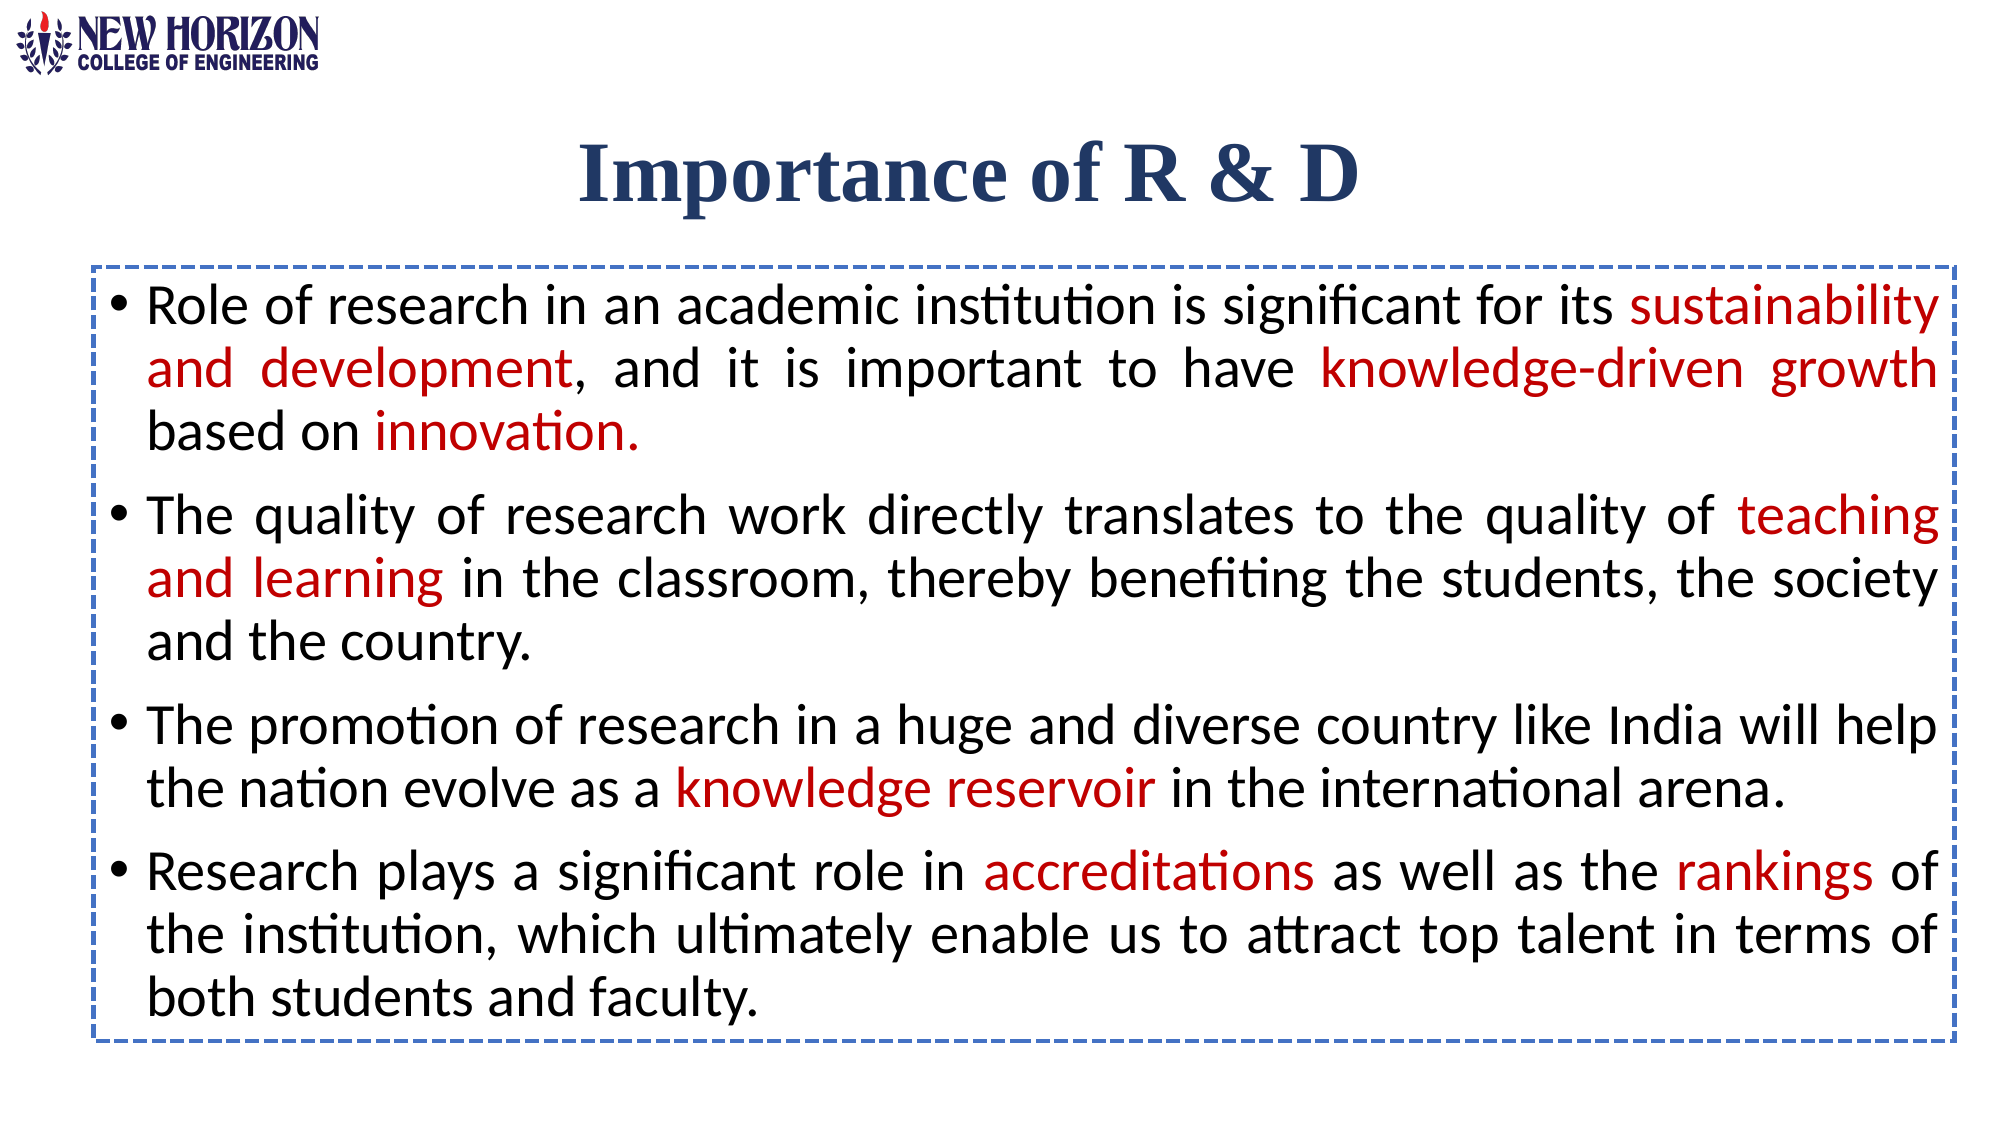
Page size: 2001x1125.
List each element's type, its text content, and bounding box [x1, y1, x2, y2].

list Role of research in an academic institution is significant for its sustainability and development, and it is important to have knowledge-driven growth based on innovation. The quality of research work directly translates to the quality of teaching and learning in the classroom, thereby benefiting the students, the society and the country. The promotion of research in a huge and diverse country like India will help the nation evolve as a knowledge reservoir in the international arena. Research plays a significant role in accreditations as well as the rankings of the institution, which ultimately enable us to attract top talent in terms of both students and faculty. [93, 266, 1955, 1042]
title Importance of R & D [334, 118, 1607, 228]
picture [0, 6, 335, 80]
